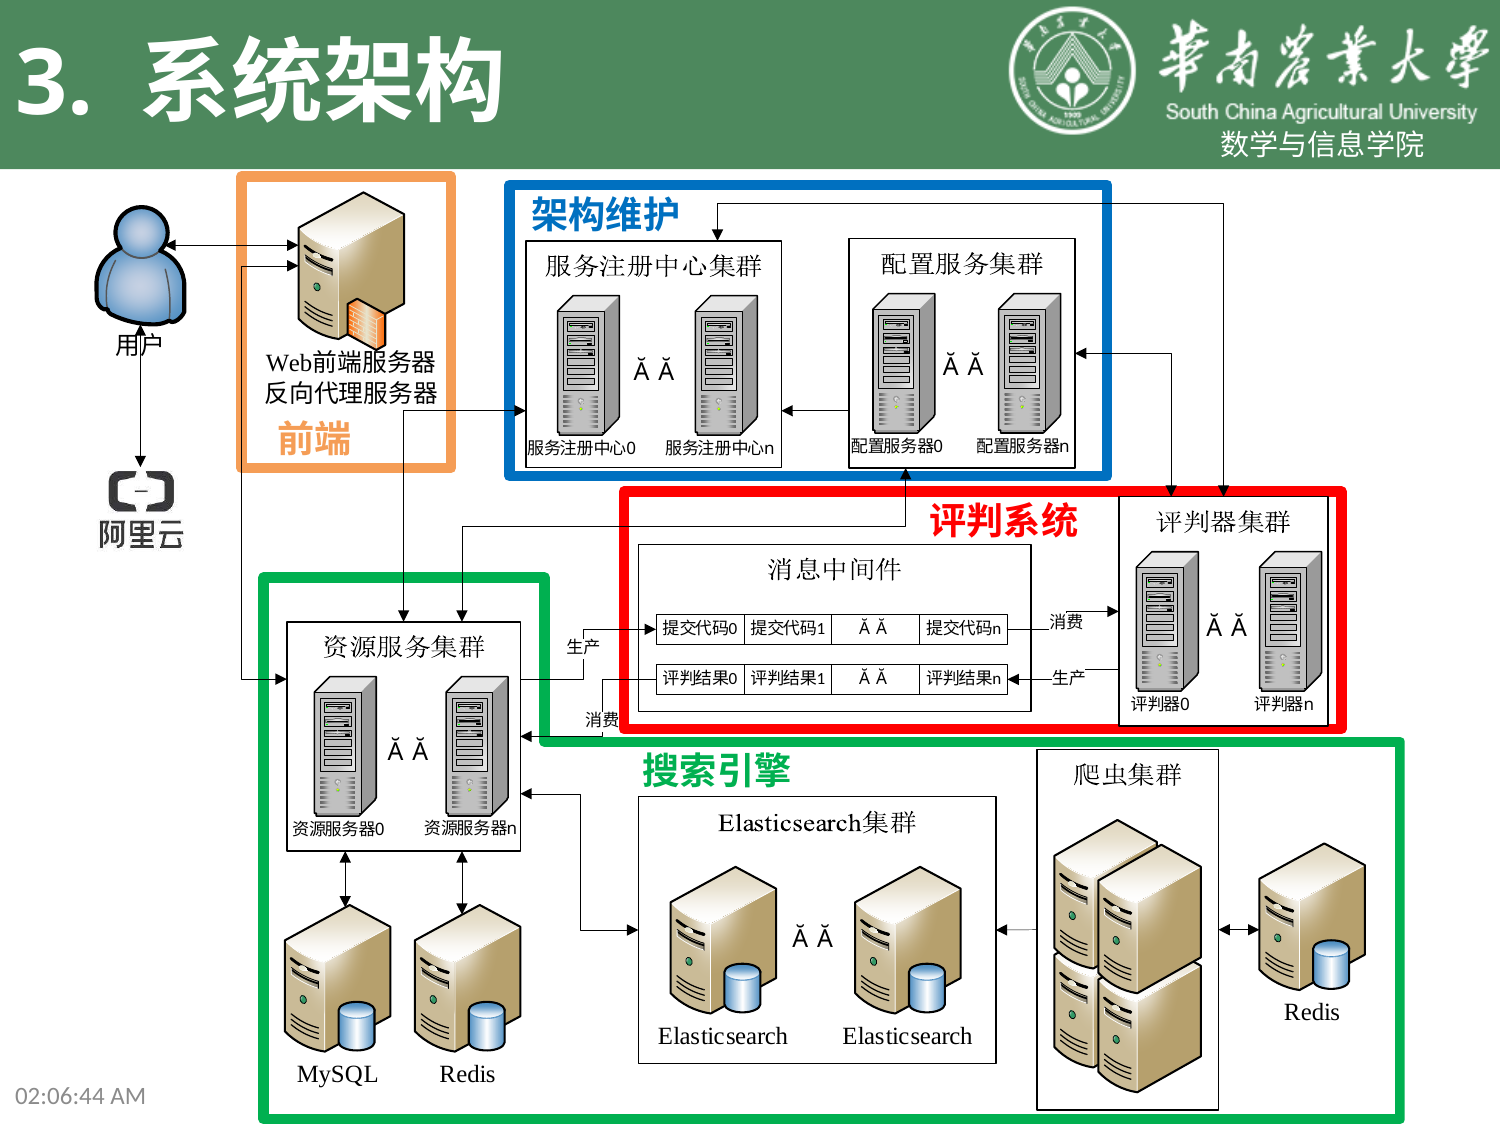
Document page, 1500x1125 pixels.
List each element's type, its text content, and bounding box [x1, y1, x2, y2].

picture [1003, 0, 1500, 149]
picture [83, 169, 1405, 1125]
picture [1399, 134, 1403, 149]
picture [1239, 138, 1244, 147]
title 3. 系统架构 [0, 0, 988, 170]
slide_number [0, 1065, 83, 1125]
